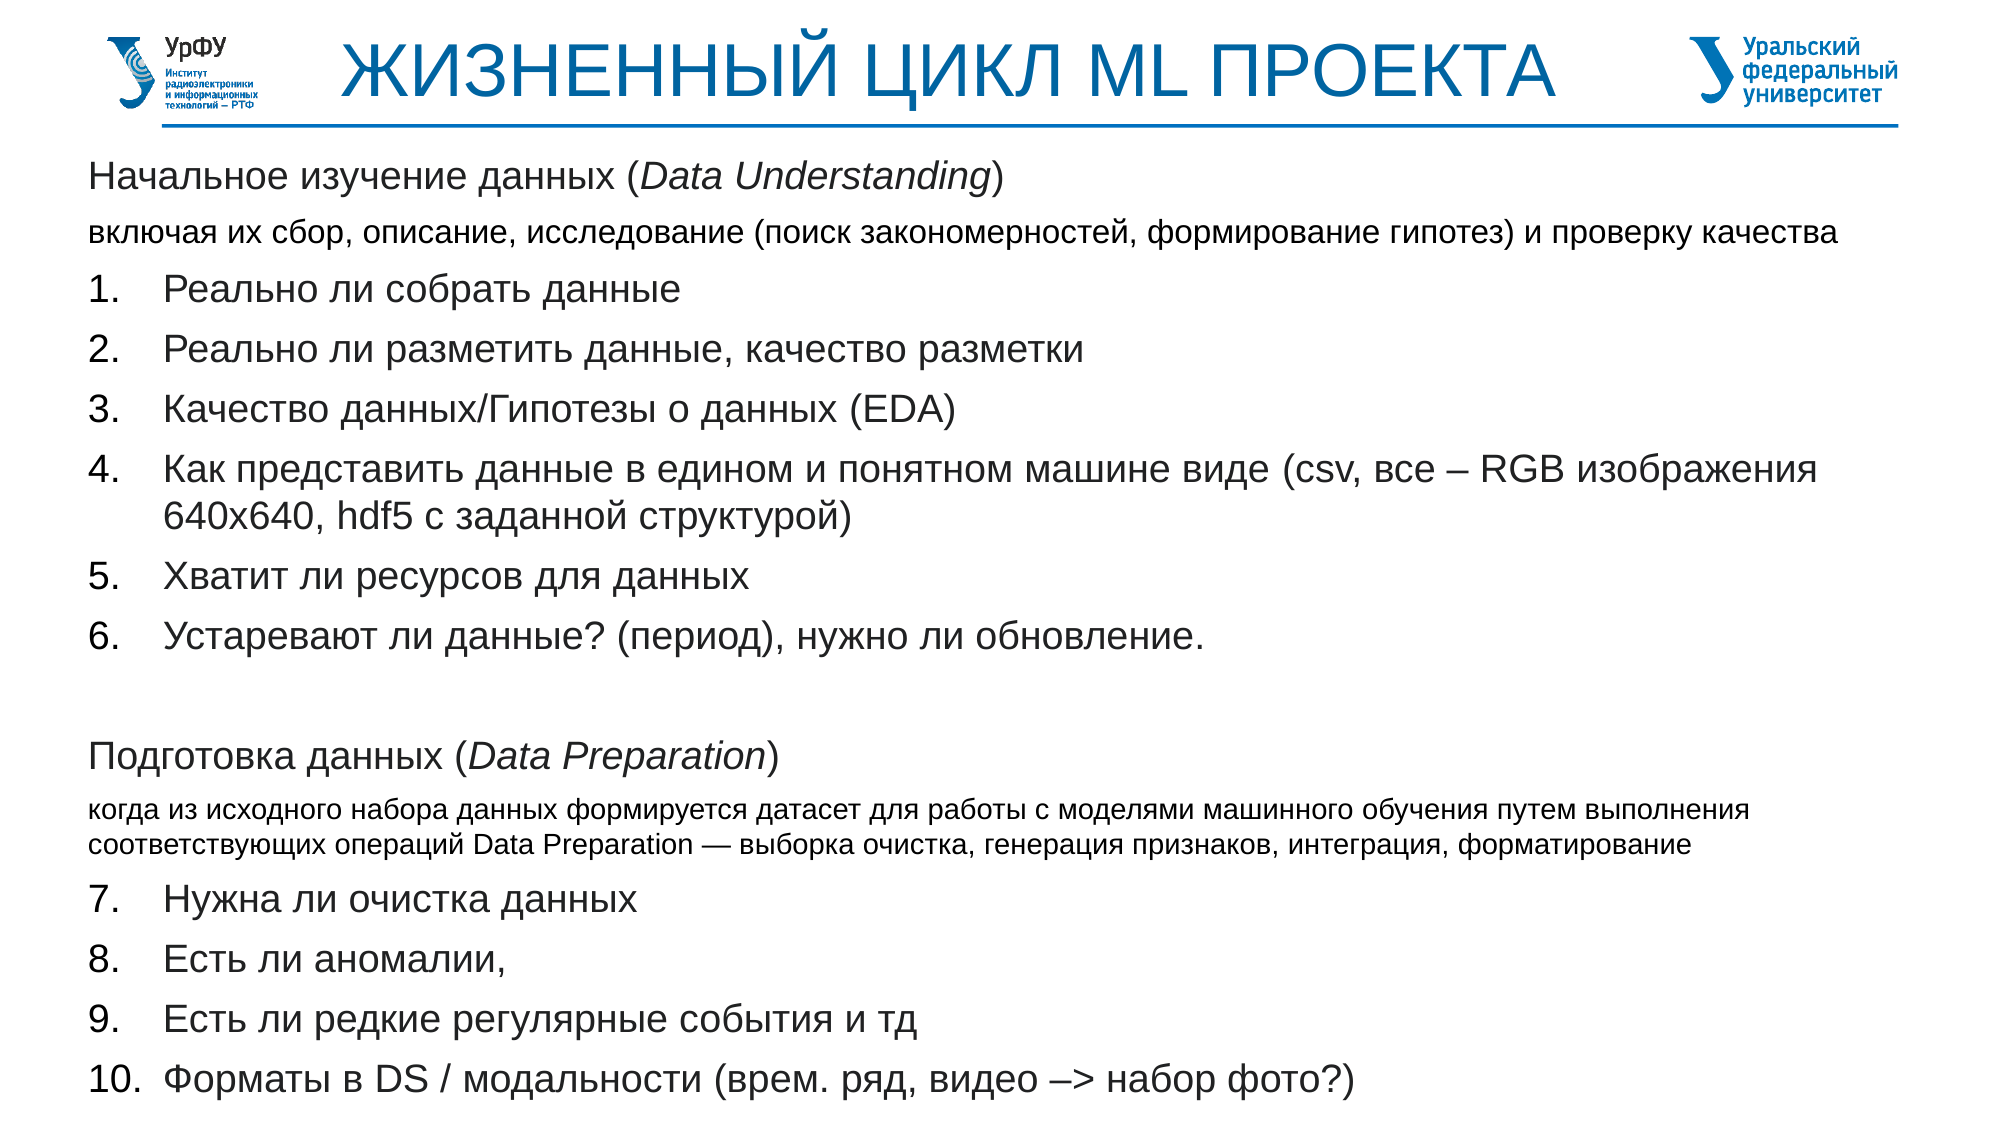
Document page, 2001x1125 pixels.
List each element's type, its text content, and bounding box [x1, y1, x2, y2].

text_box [106, 35, 1899, 128]
text_box Начальное изучение данных (Data Understanding) включая их сбор, описание, исследование (поиск закономерностей, формирование гипотез) и проверку качества Реально ли собрать данные Реально ли разметить данные, качество разметки Качество данных/Гипотезы о данных (EDA) Как представить данные в едином и понятном машине виде (csv, все – RGB изображения 640х640, hdf5 c заданной структурой) Хватит ли ресурсов для данных Устаревают ли данные? (период), нужно ли обновление. Подготовка данных (Data Preparation) когда из исходного набора данных формируется датасет для работы с моделями машинного обучения путем выполнения соответствующих операций Data Preparation — выборка очистка, генерация признаков, интеграция, форматирование Нужна ли очистка данных Есть ли аномалии, Есть ли редкие регулярные события и тд Форматы в DS / модальности (врем. ряд, видео –> набор фото?) [29, 142, 1989, 1108]
